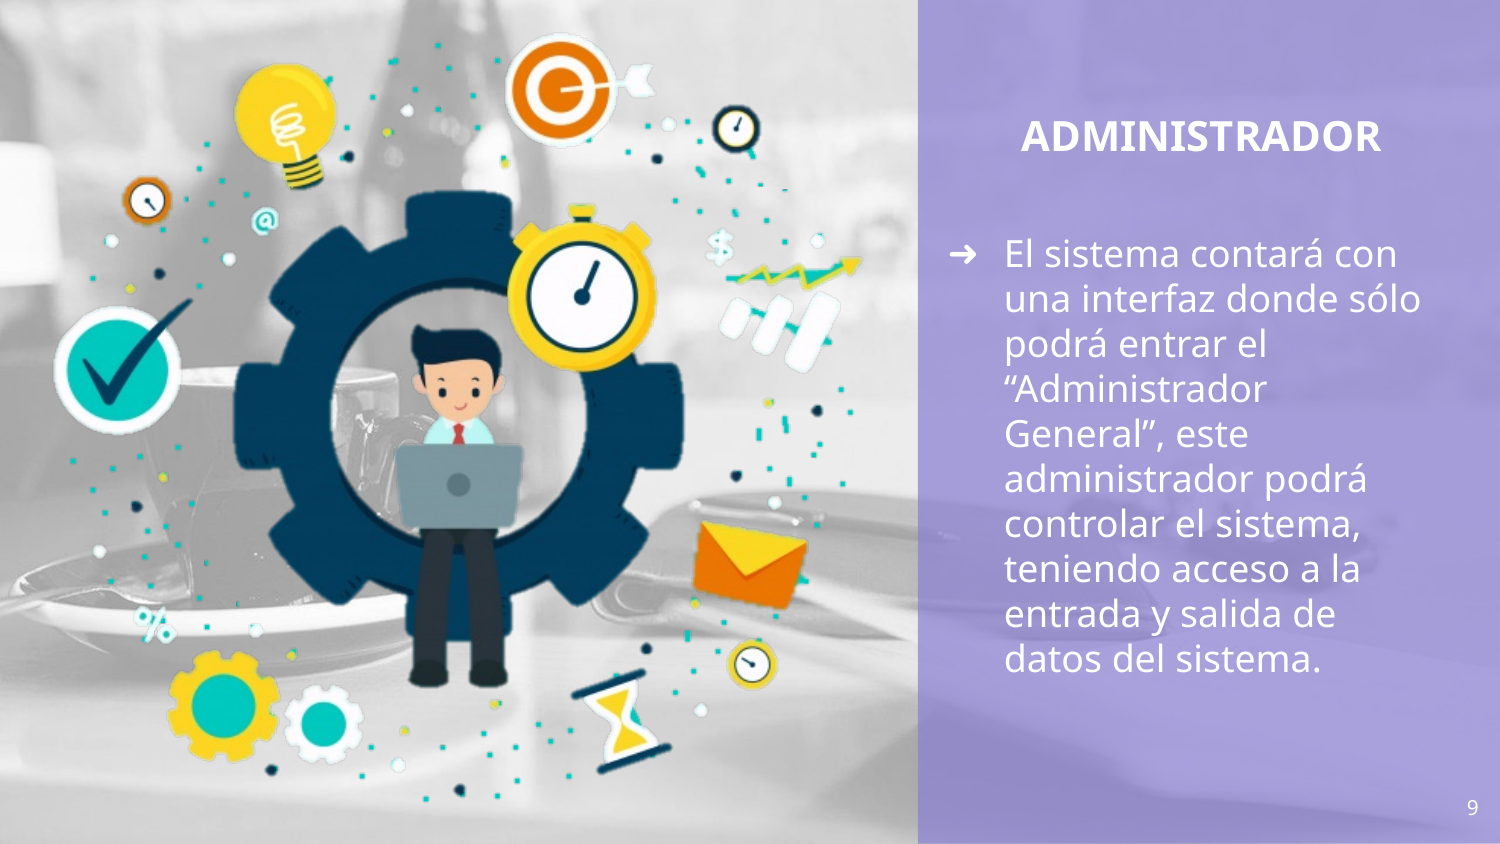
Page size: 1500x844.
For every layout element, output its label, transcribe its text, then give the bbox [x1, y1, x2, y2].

title ADMINISTRADOR [1006, 94, 1425, 178]
picture [41, 23, 878, 821]
slide_number 9 [1403, 779, 1494, 844]
list El sistema contará con una interfaz donde sólo podrá entrar el “Administrador General”, este administrador podrá controlar el sistema, teniendo acceso a la entrada y salida de datos del sistema. [913, 214, 1453, 575]
